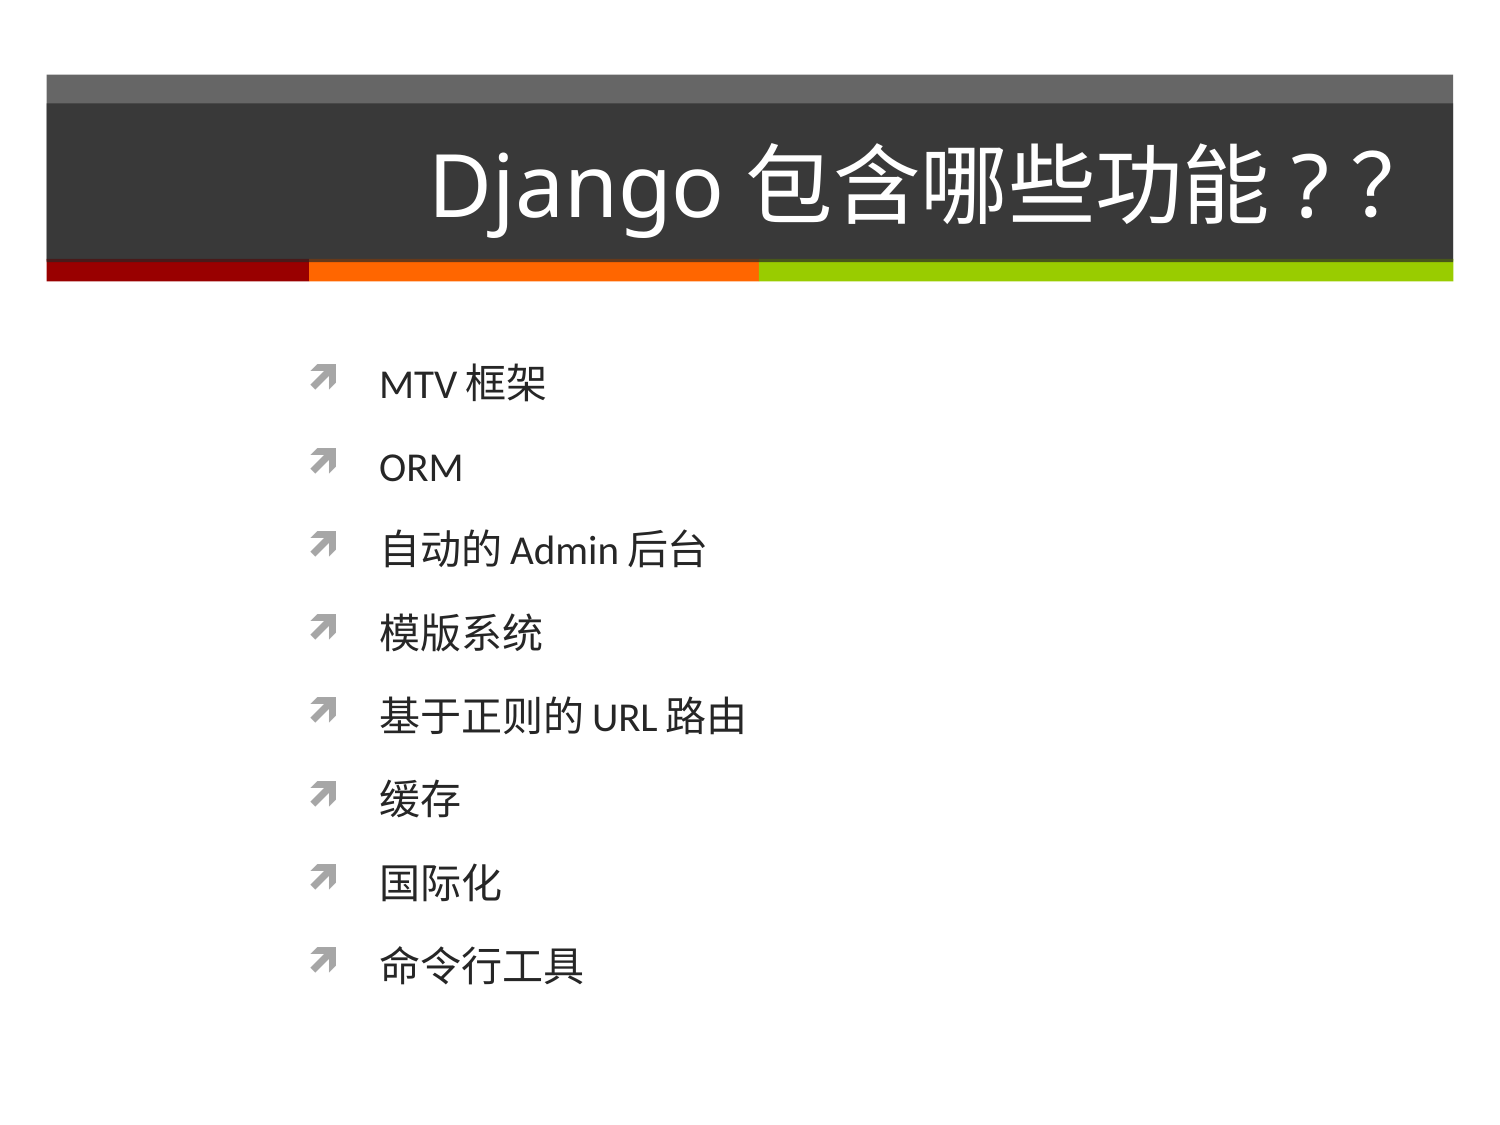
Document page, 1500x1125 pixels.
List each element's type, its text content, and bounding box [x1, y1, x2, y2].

list MTV框架 ORM 自动的Admin后台 模版系统 基于正则的URL路由 缓存 国际化 命令行工具 [292, 350, 1454, 1005]
title Django包含哪些功能?？ [46, 103, 1454, 263]
